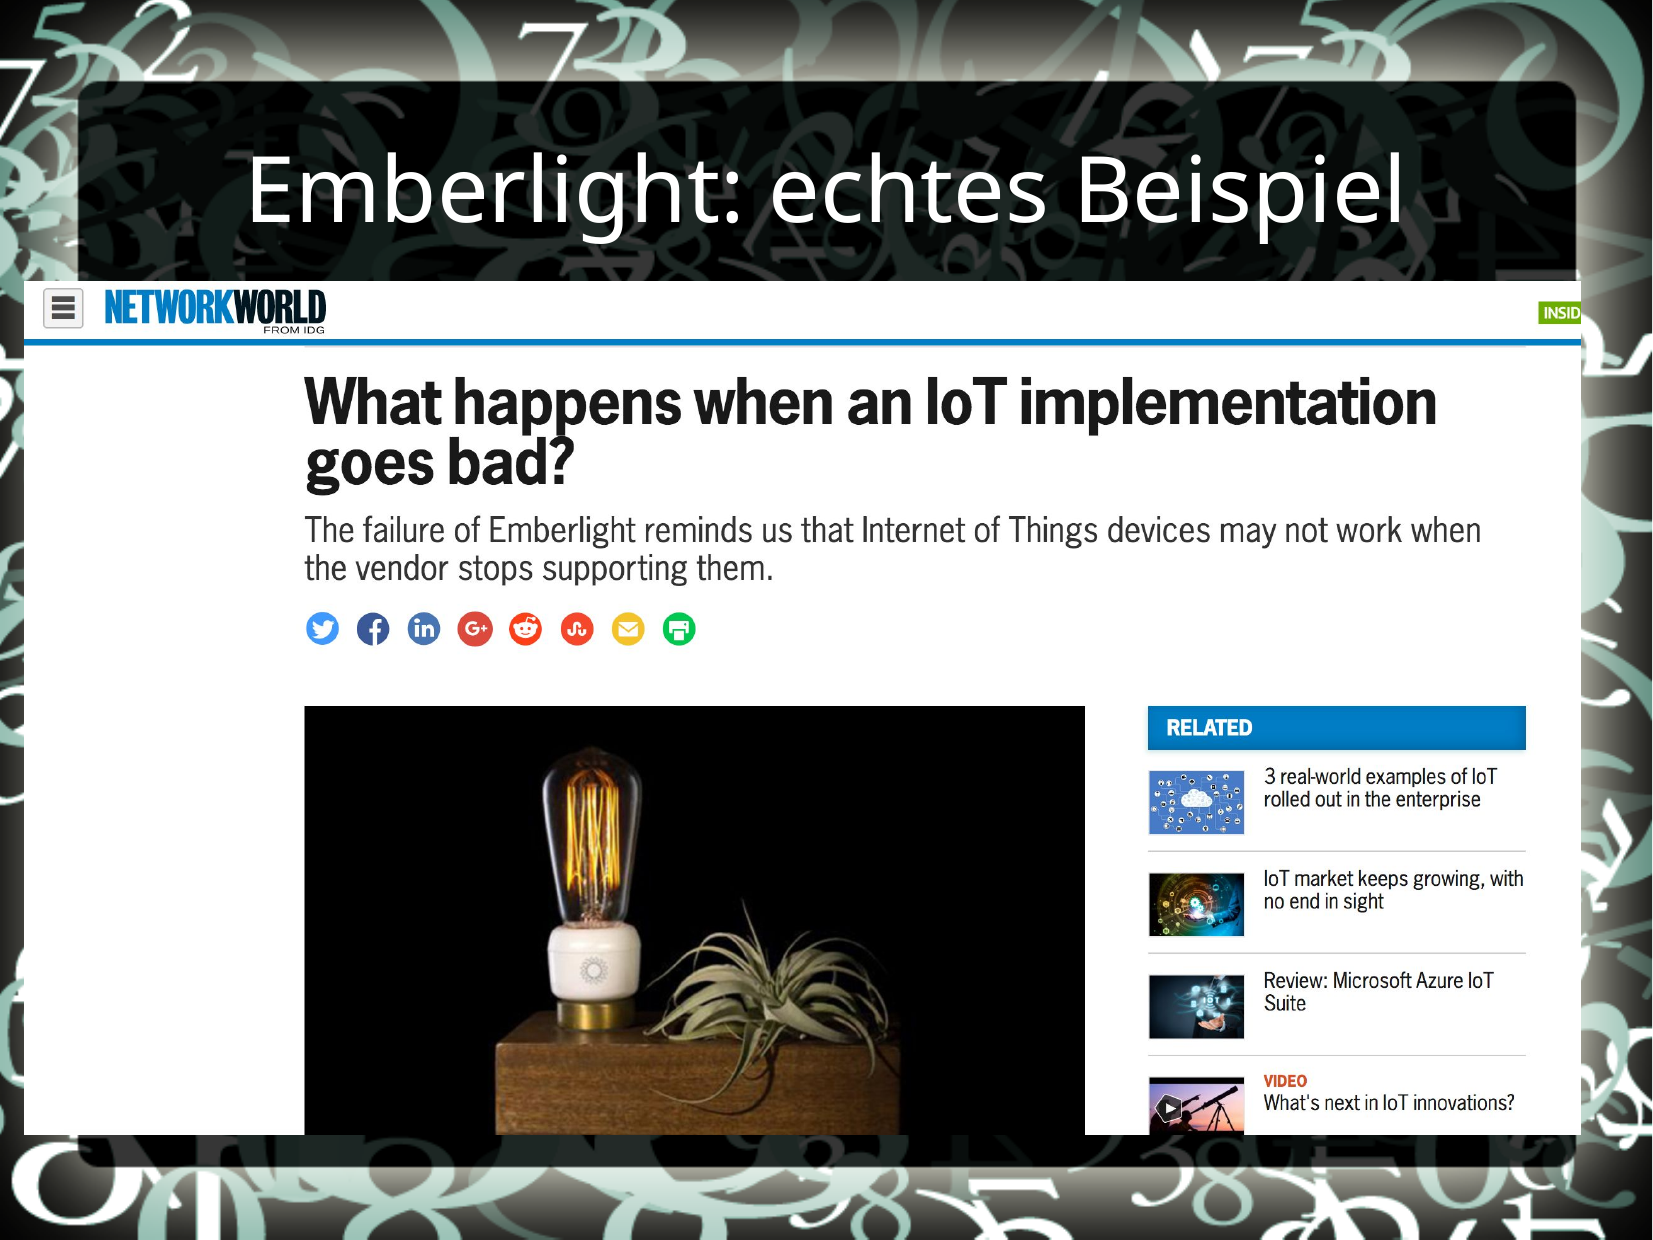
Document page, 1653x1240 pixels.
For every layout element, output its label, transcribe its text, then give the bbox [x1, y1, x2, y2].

picture [0, 0, 1653, 1240]
title Emberlight: echtes Beispiel [82, 87, 1572, 281]
